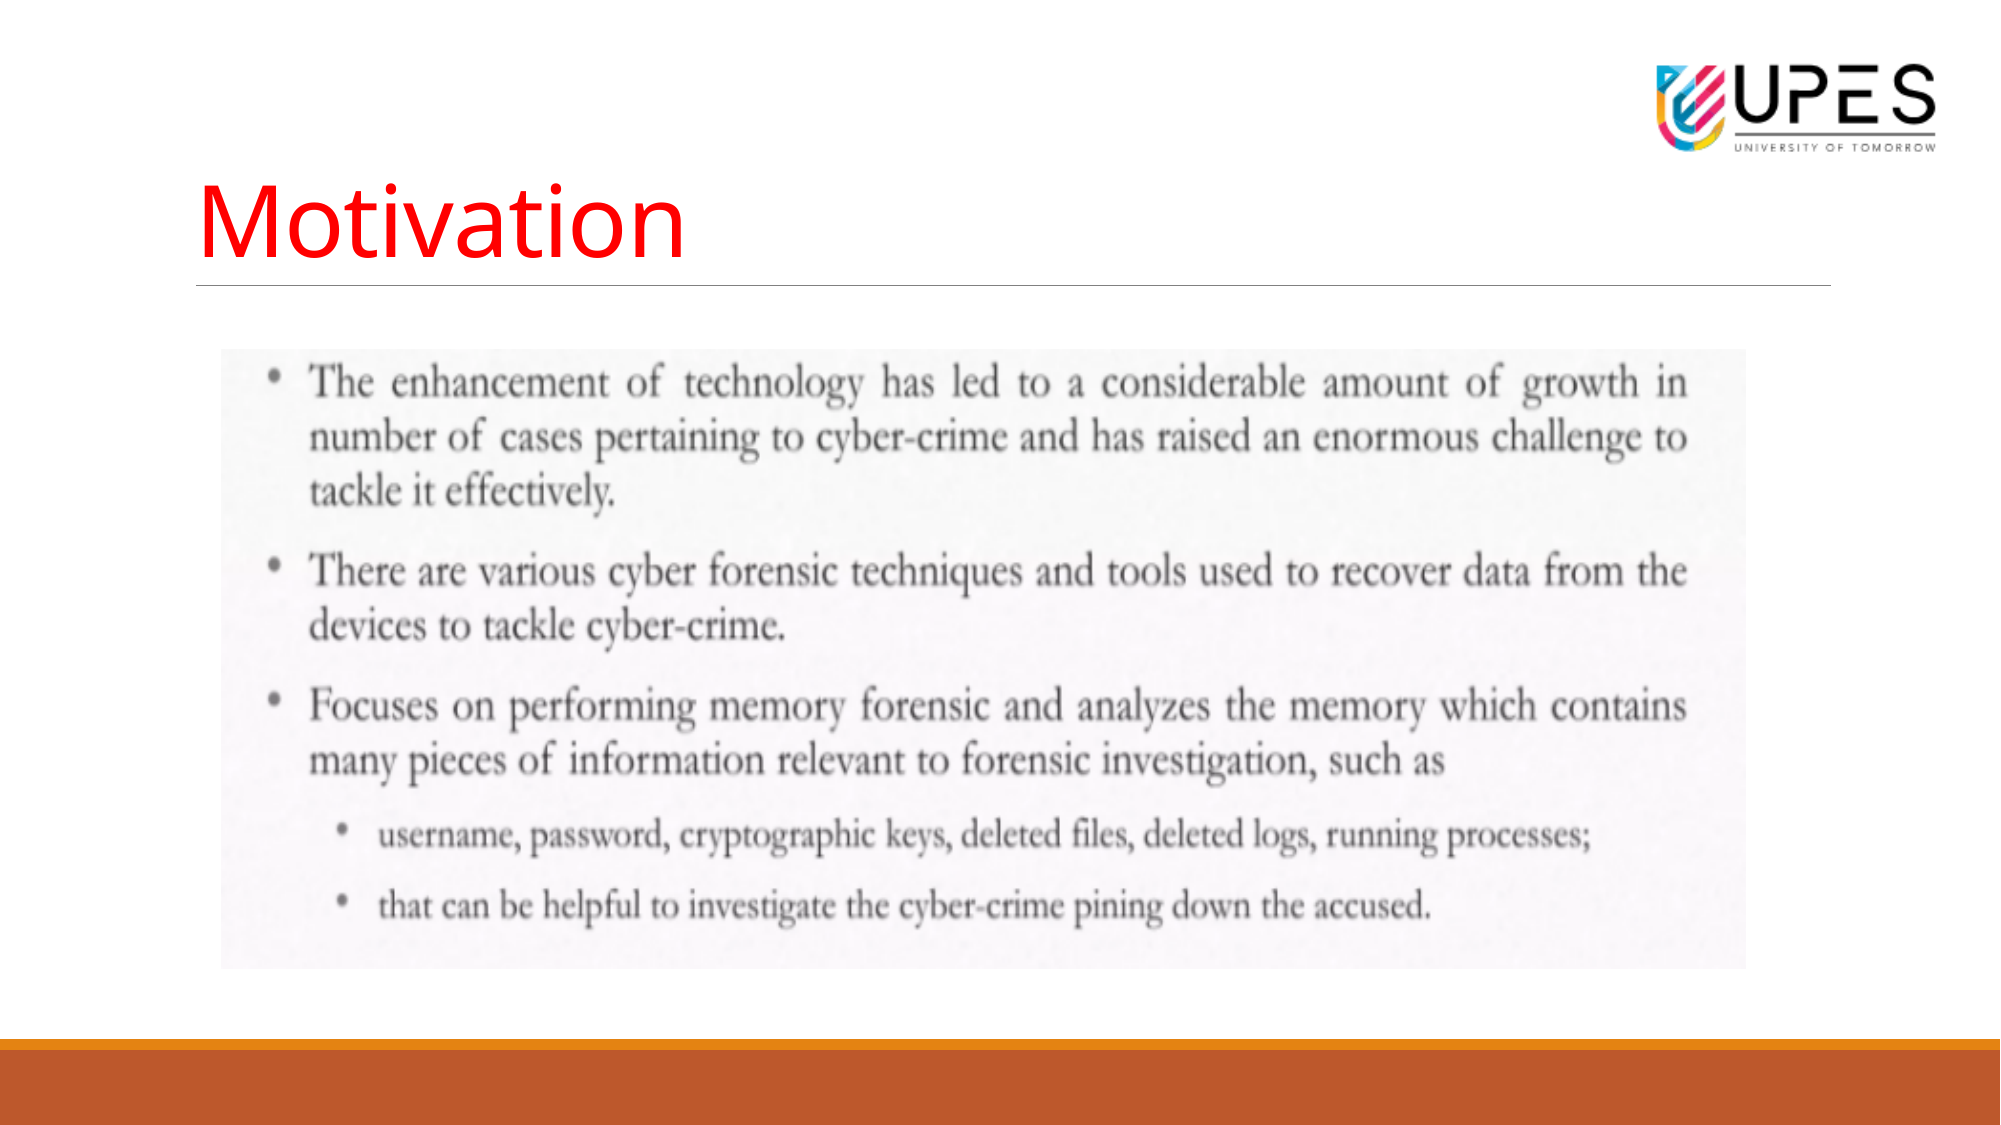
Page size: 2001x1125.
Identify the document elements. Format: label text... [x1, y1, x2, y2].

title Motivation [180, 47, 1830, 285]
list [220, 349, 1747, 970]
picture [1628, 46, 1963, 167]
